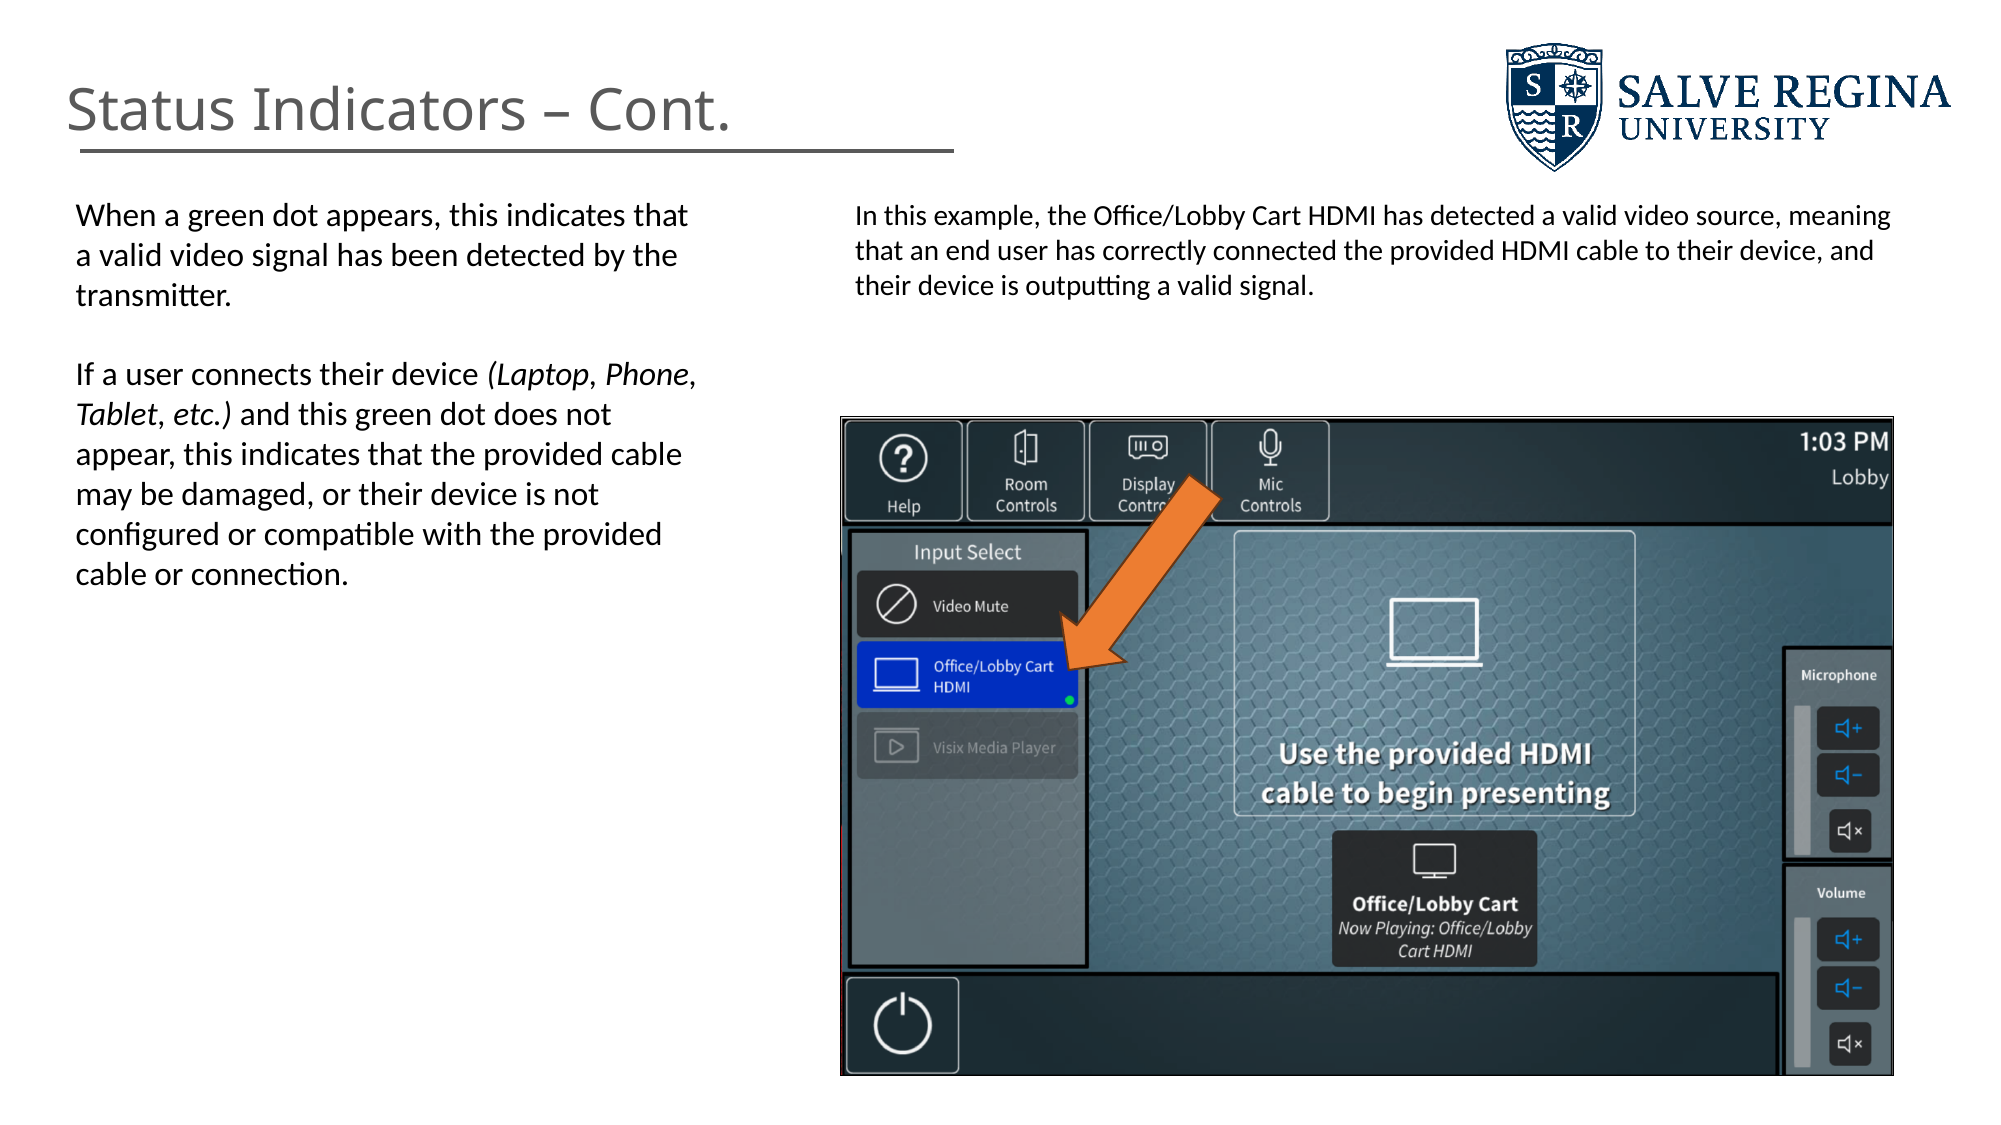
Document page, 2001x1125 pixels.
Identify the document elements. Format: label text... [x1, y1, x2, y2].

text_box In this example, the Office/Lobby Cart HDMI has detected a valid video source, meaning that an end user has correctly connected the provided HDMI cable to their device, and their device is outputting a valid signal. [840, 188, 1917, 309]
picture [1505, 43, 1951, 172]
text_box Status Indicators – Cont. [51, 65, 747, 150]
text_box When a green dot appears, this indicates that a valid video signal has been detected by the transmitter. If a user connects their device (Laptop, Phone, Tablet, etc.) and this green dot does not appear, this indicates that the provided cable may be damaged, or their device is not configured or compatible with the provided cable or connection. [60, 185, 724, 600]
picture [840, 416, 1894, 1076]
